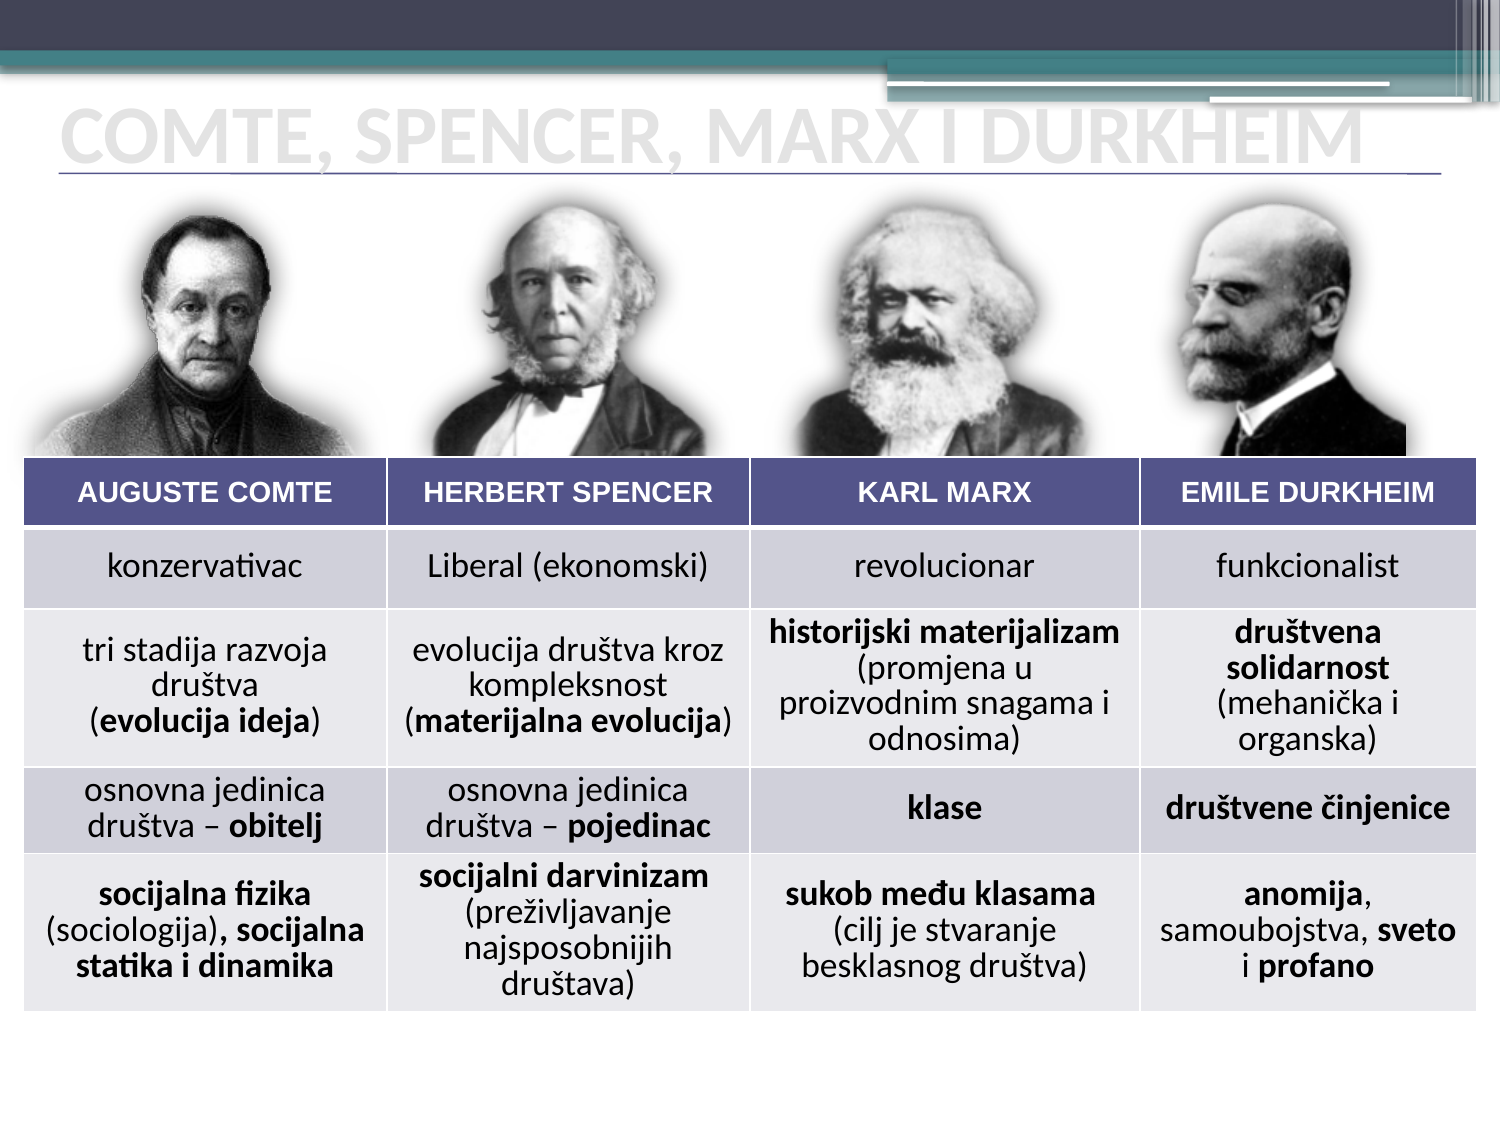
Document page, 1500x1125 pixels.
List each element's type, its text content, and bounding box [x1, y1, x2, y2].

table_header HERBERT SPENCER [388, 458, 749, 525]
picture [34, 198, 364, 468]
table_header EMILE DURKHEIM [1141, 458, 1476, 525]
table_cell konzervativac [24, 530, 386, 608]
table_cell Liberal (ekonomski) [388, 530, 749, 608]
table_cell klase [751, 768, 1139, 853]
table_cell osnovna jedinica društva – obitelj [24, 768, 386, 853]
table_header KARL MARX [751, 458, 1139, 525]
table_cell evolucija društva kroz kompleksnost (materijalna evolucija) [388, 610, 749, 766]
table_cell historijski materijalizam (promjena u proizvodnim snagama i odnosima) [751, 610, 1139, 766]
table_cell socijalna fizika (sociologija), socijalna statika i dinamika [24, 854, 386, 1011]
table_cell revolucionar [751, 530, 1139, 608]
table_cell društvena solidarnost (mehanička i organska) [1141, 610, 1476, 766]
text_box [45, 42, 1442, 218]
picture [1171, 218, 1406, 469]
picture [784, 218, 1099, 469]
picture [421, 198, 716, 460]
table_cell socijalni darvinizam (preživljavanje najsposobnijih društava) [388, 854, 749, 1011]
table_cell društvene činjenice [1141, 768, 1476, 853]
table_cell anomija, samoubojstva, sveto i profano [1141, 854, 1476, 1011]
table_header AUGUSTE COMTE [24, 458, 386, 525]
table_cell funkcionalist [1141, 530, 1476, 608]
table_cell osnovna jedinica društva – pojedinac [388, 768, 749, 853]
table_cell sukob među klasama (cilj je stvaranje besklasnog društva) [751, 854, 1139, 1011]
table_cell tri stadija razvoja društva (evolucija ideja) [24, 610, 386, 766]
